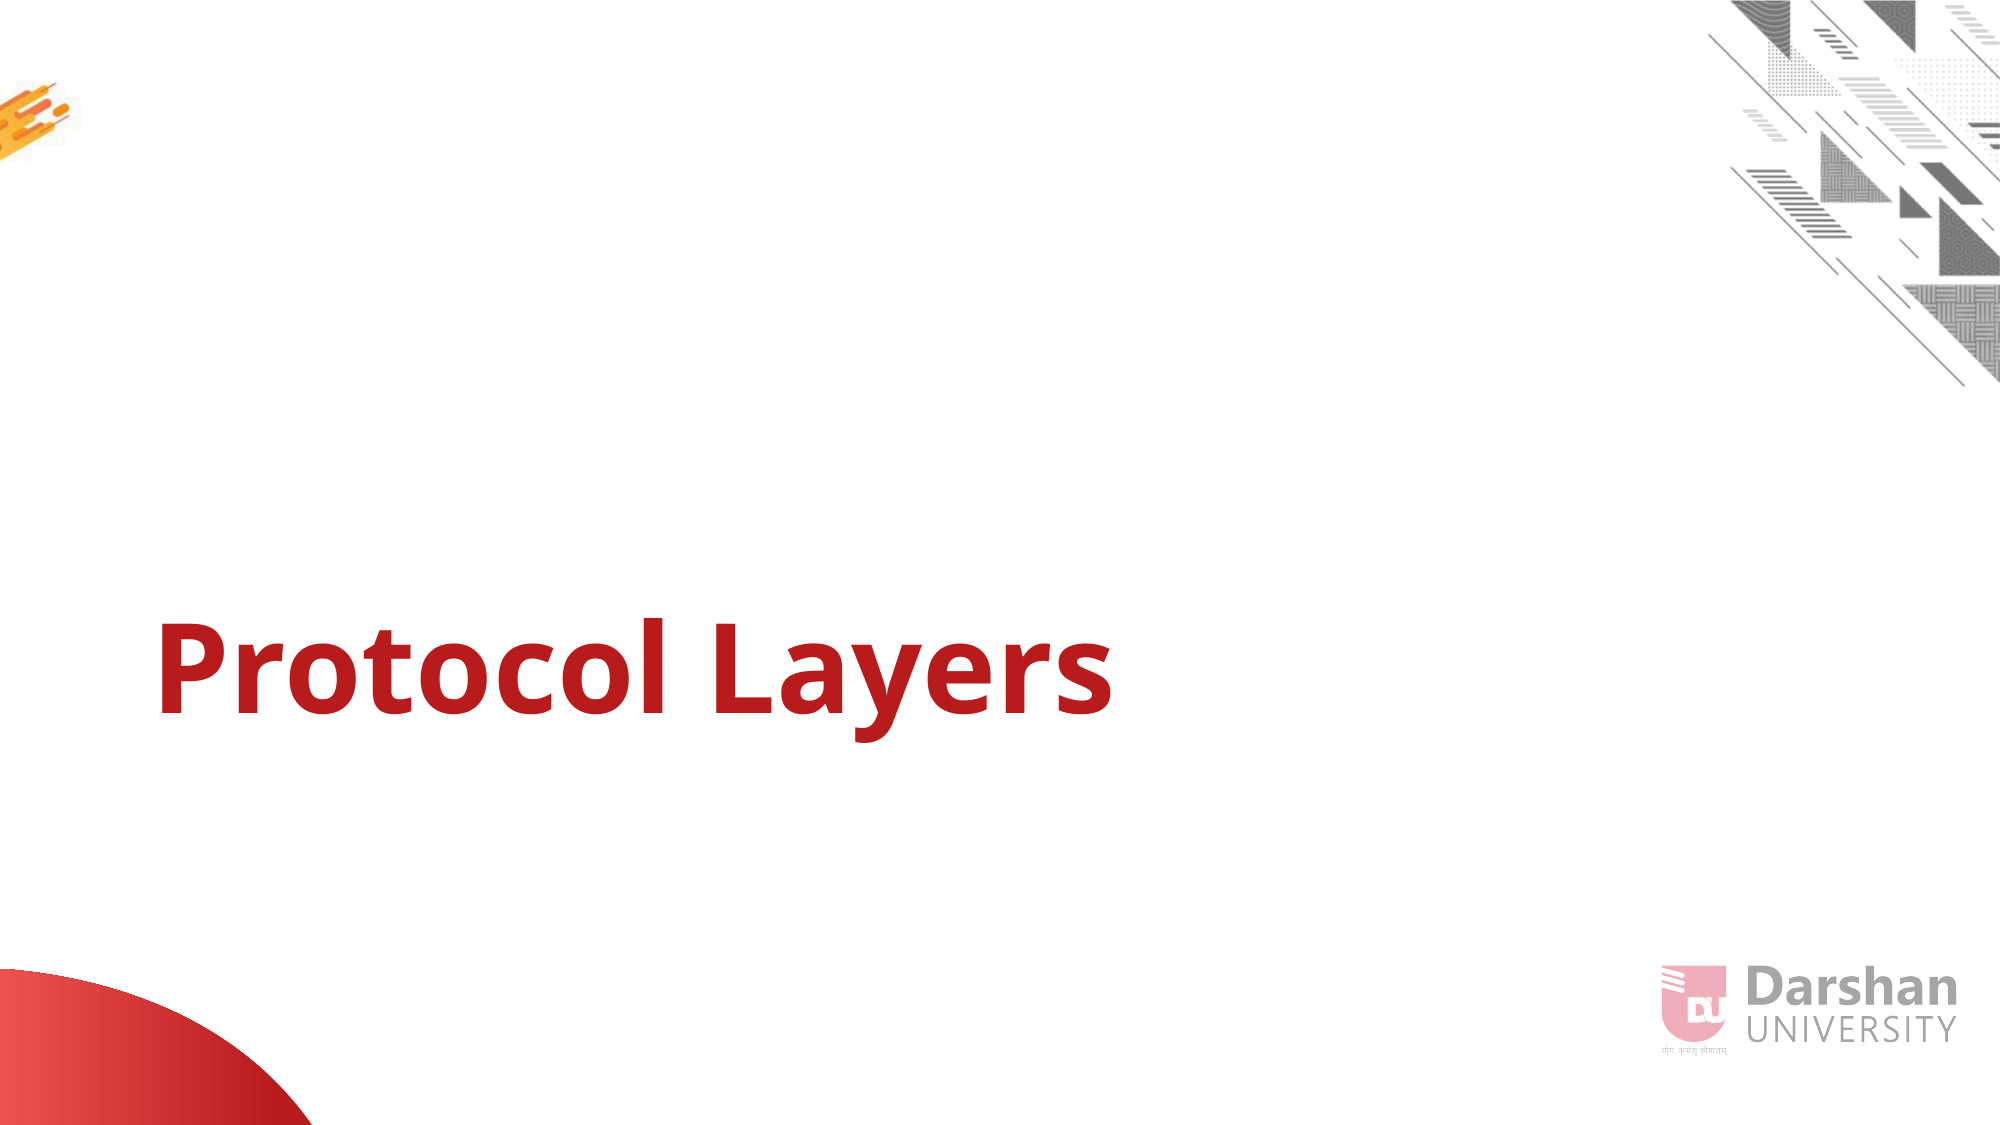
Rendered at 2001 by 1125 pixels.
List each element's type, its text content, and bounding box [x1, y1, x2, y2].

title Protocol Layers [136, 280, 1862, 749]
picture [0, 65, 90, 193]
